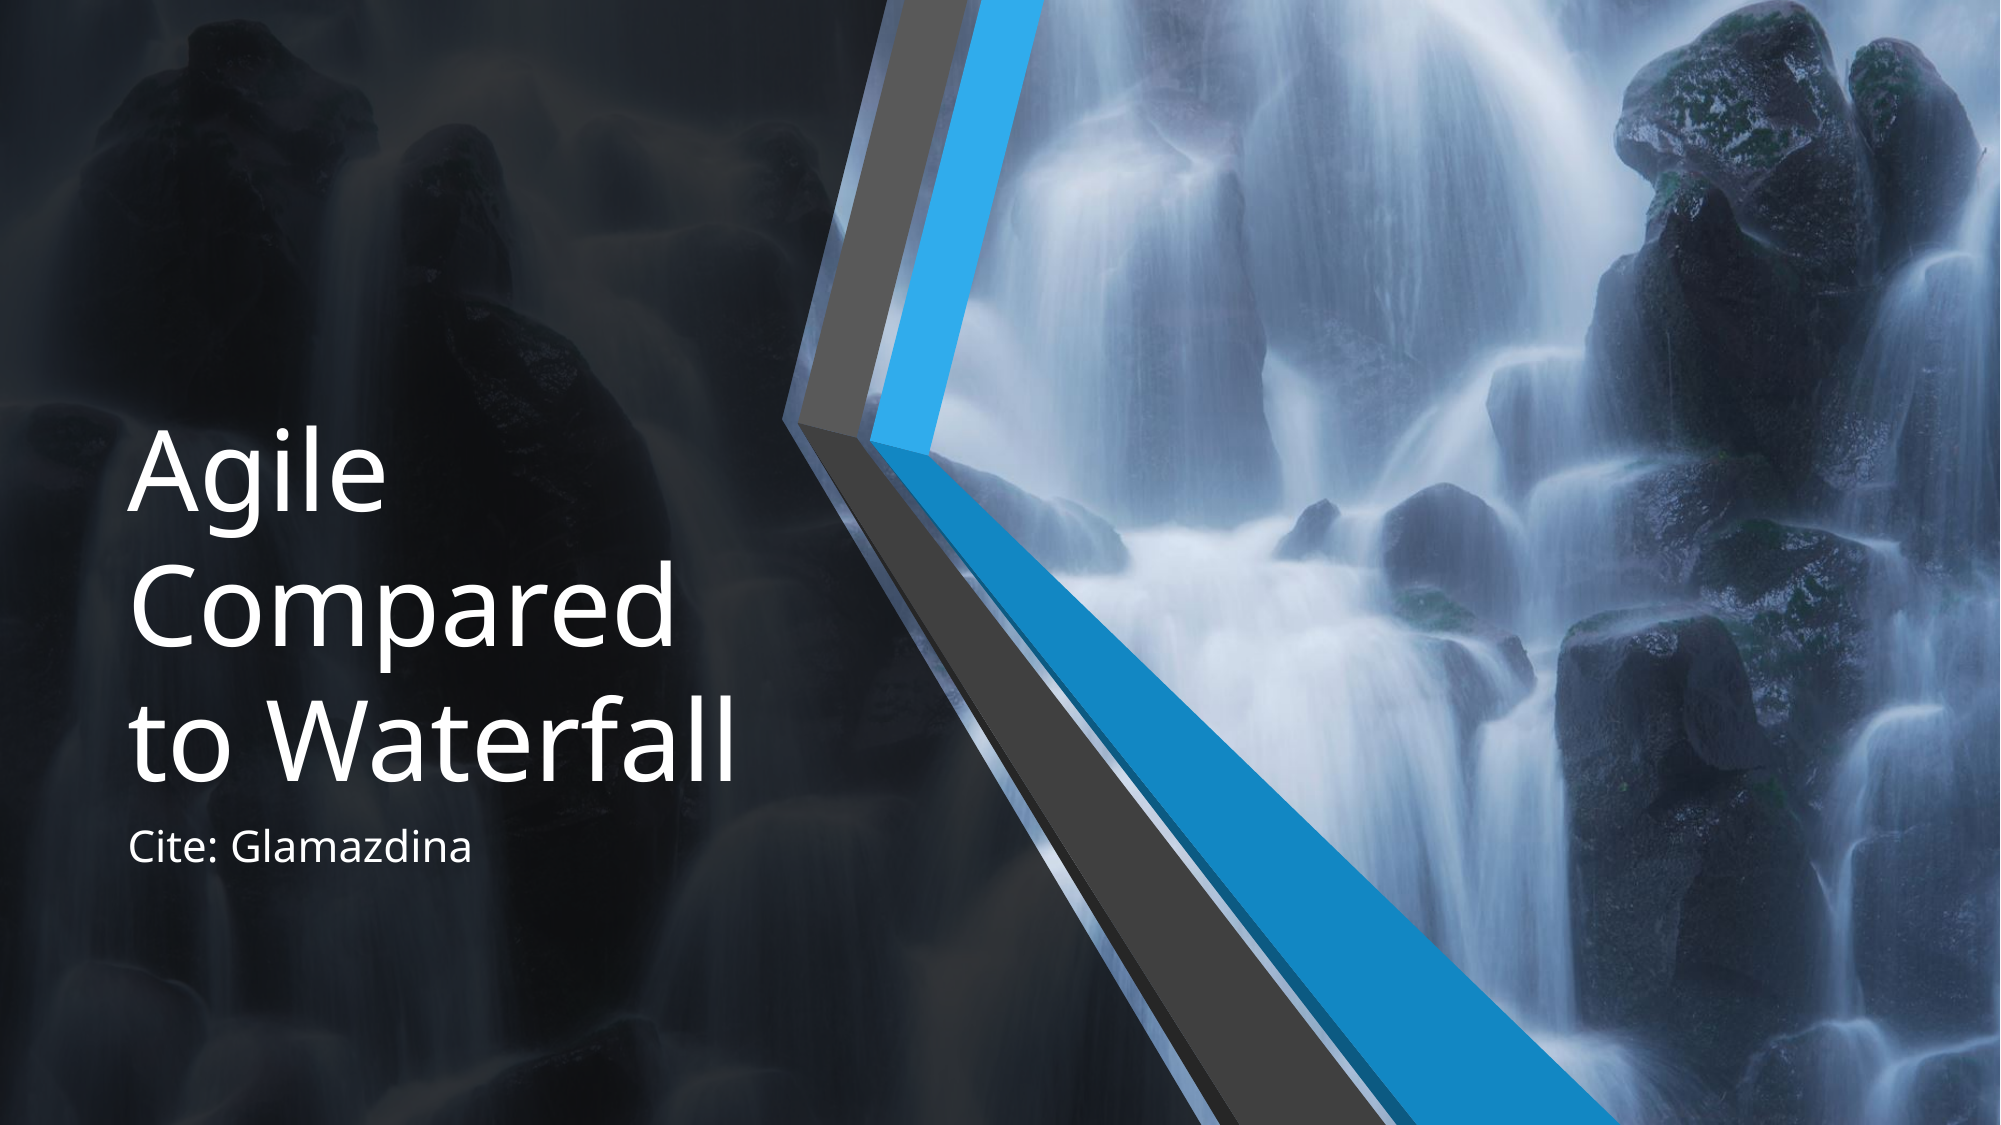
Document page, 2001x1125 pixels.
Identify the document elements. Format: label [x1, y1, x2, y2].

text_box [797, 0, 1621, 1125]
picture [1621, 0, 2000, 1125]
picture [0, 0, 797, 1125]
